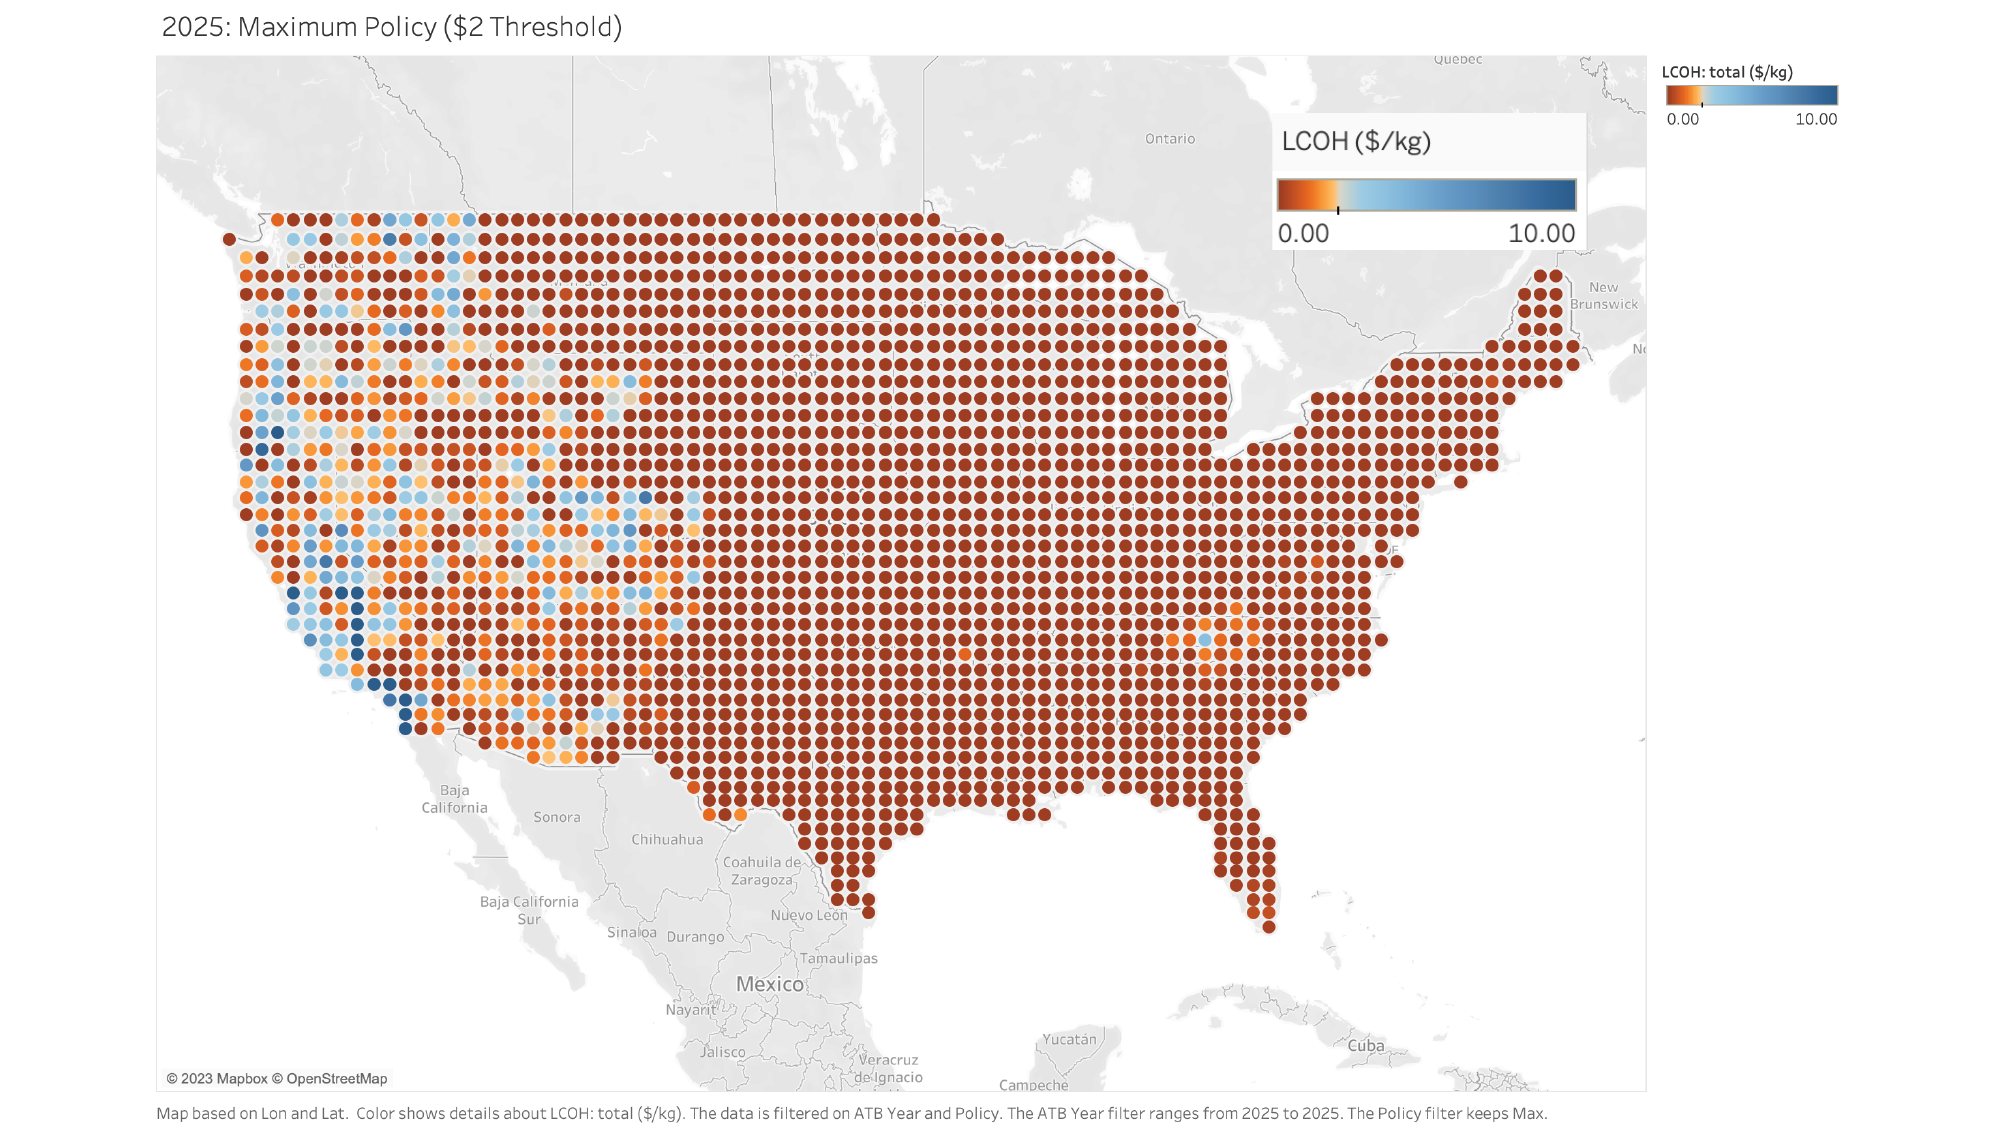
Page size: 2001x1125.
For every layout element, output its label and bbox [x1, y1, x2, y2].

picture [156, 0, 1844, 1125]
